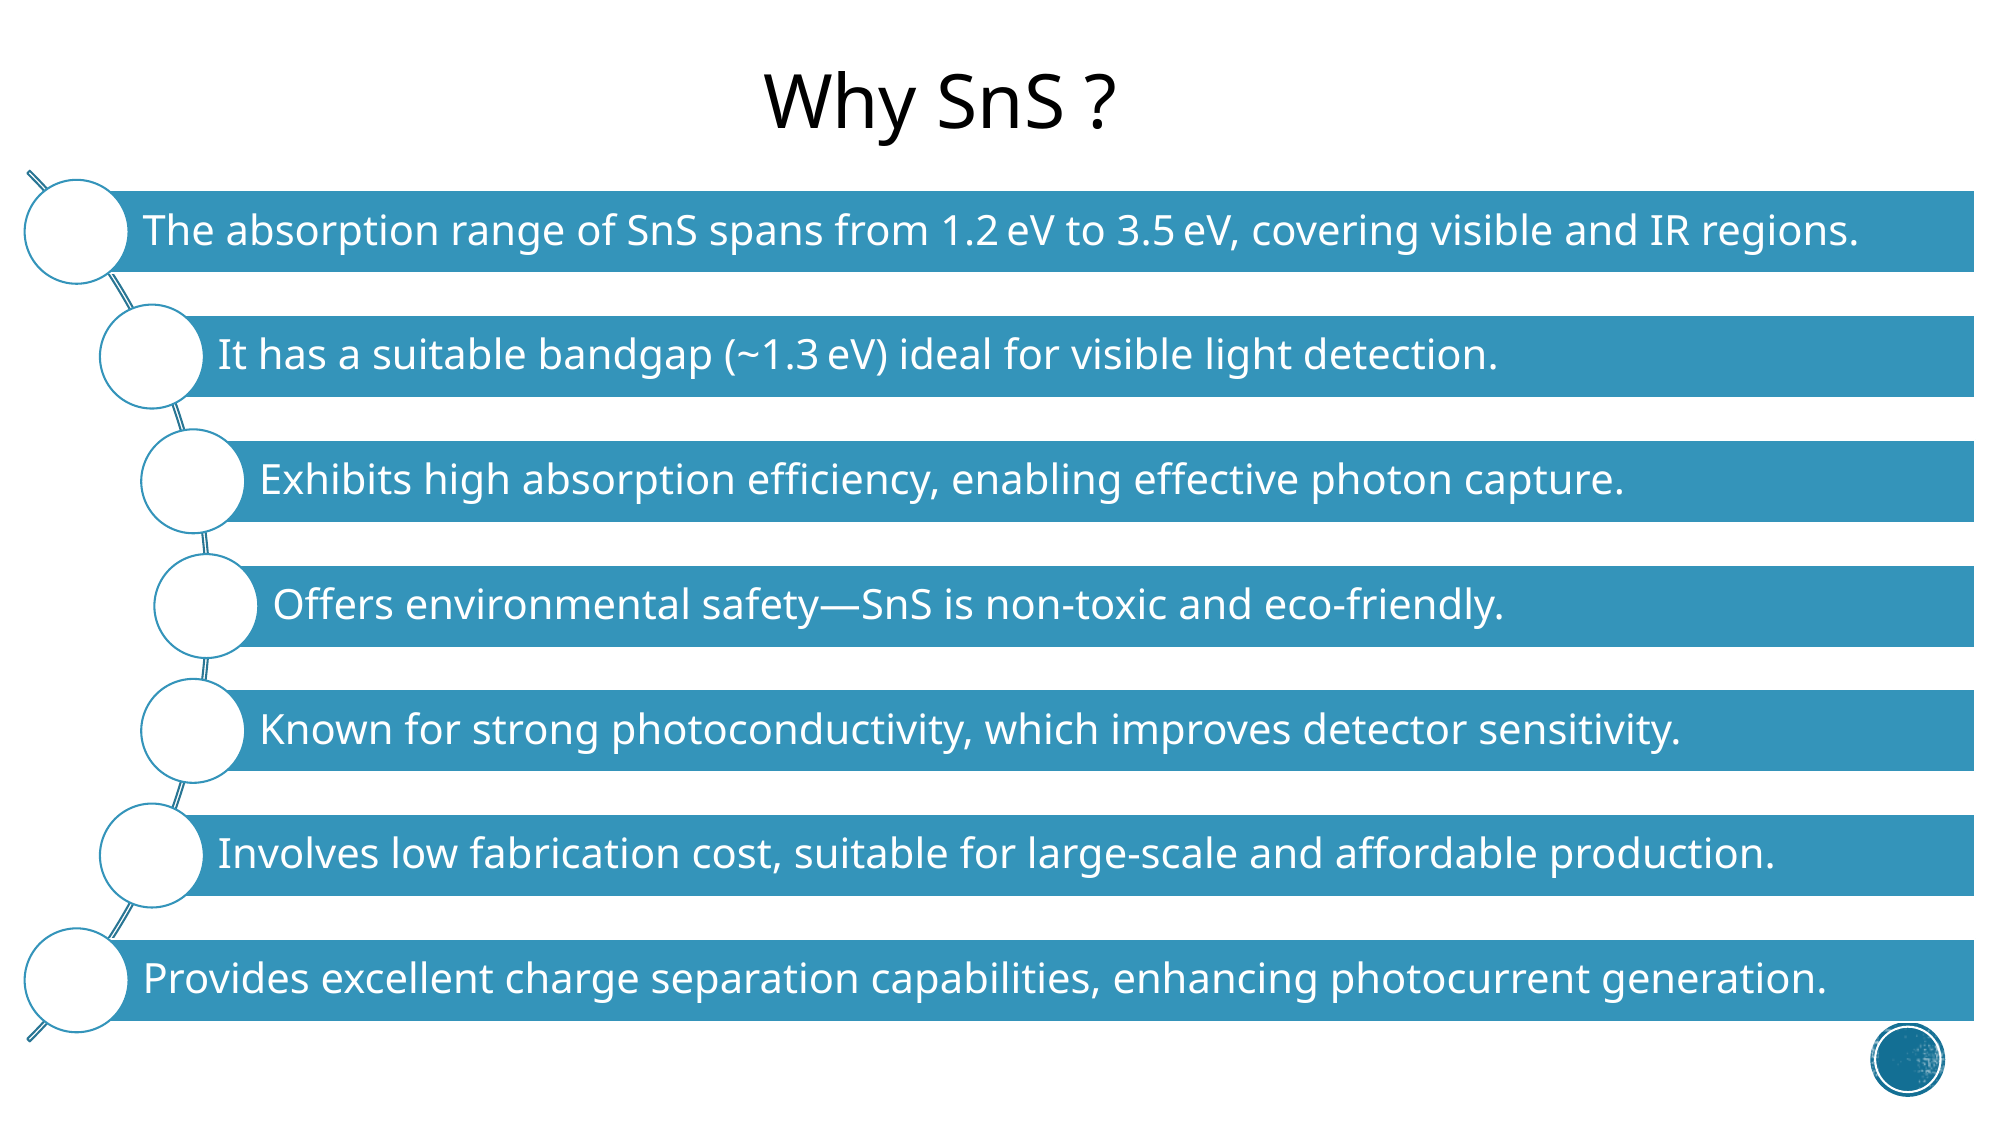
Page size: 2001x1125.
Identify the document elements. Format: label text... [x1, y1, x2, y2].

text_box Why SnS ? [417, 45, 1464, 148]
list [20, 150, 1986, 1064]
